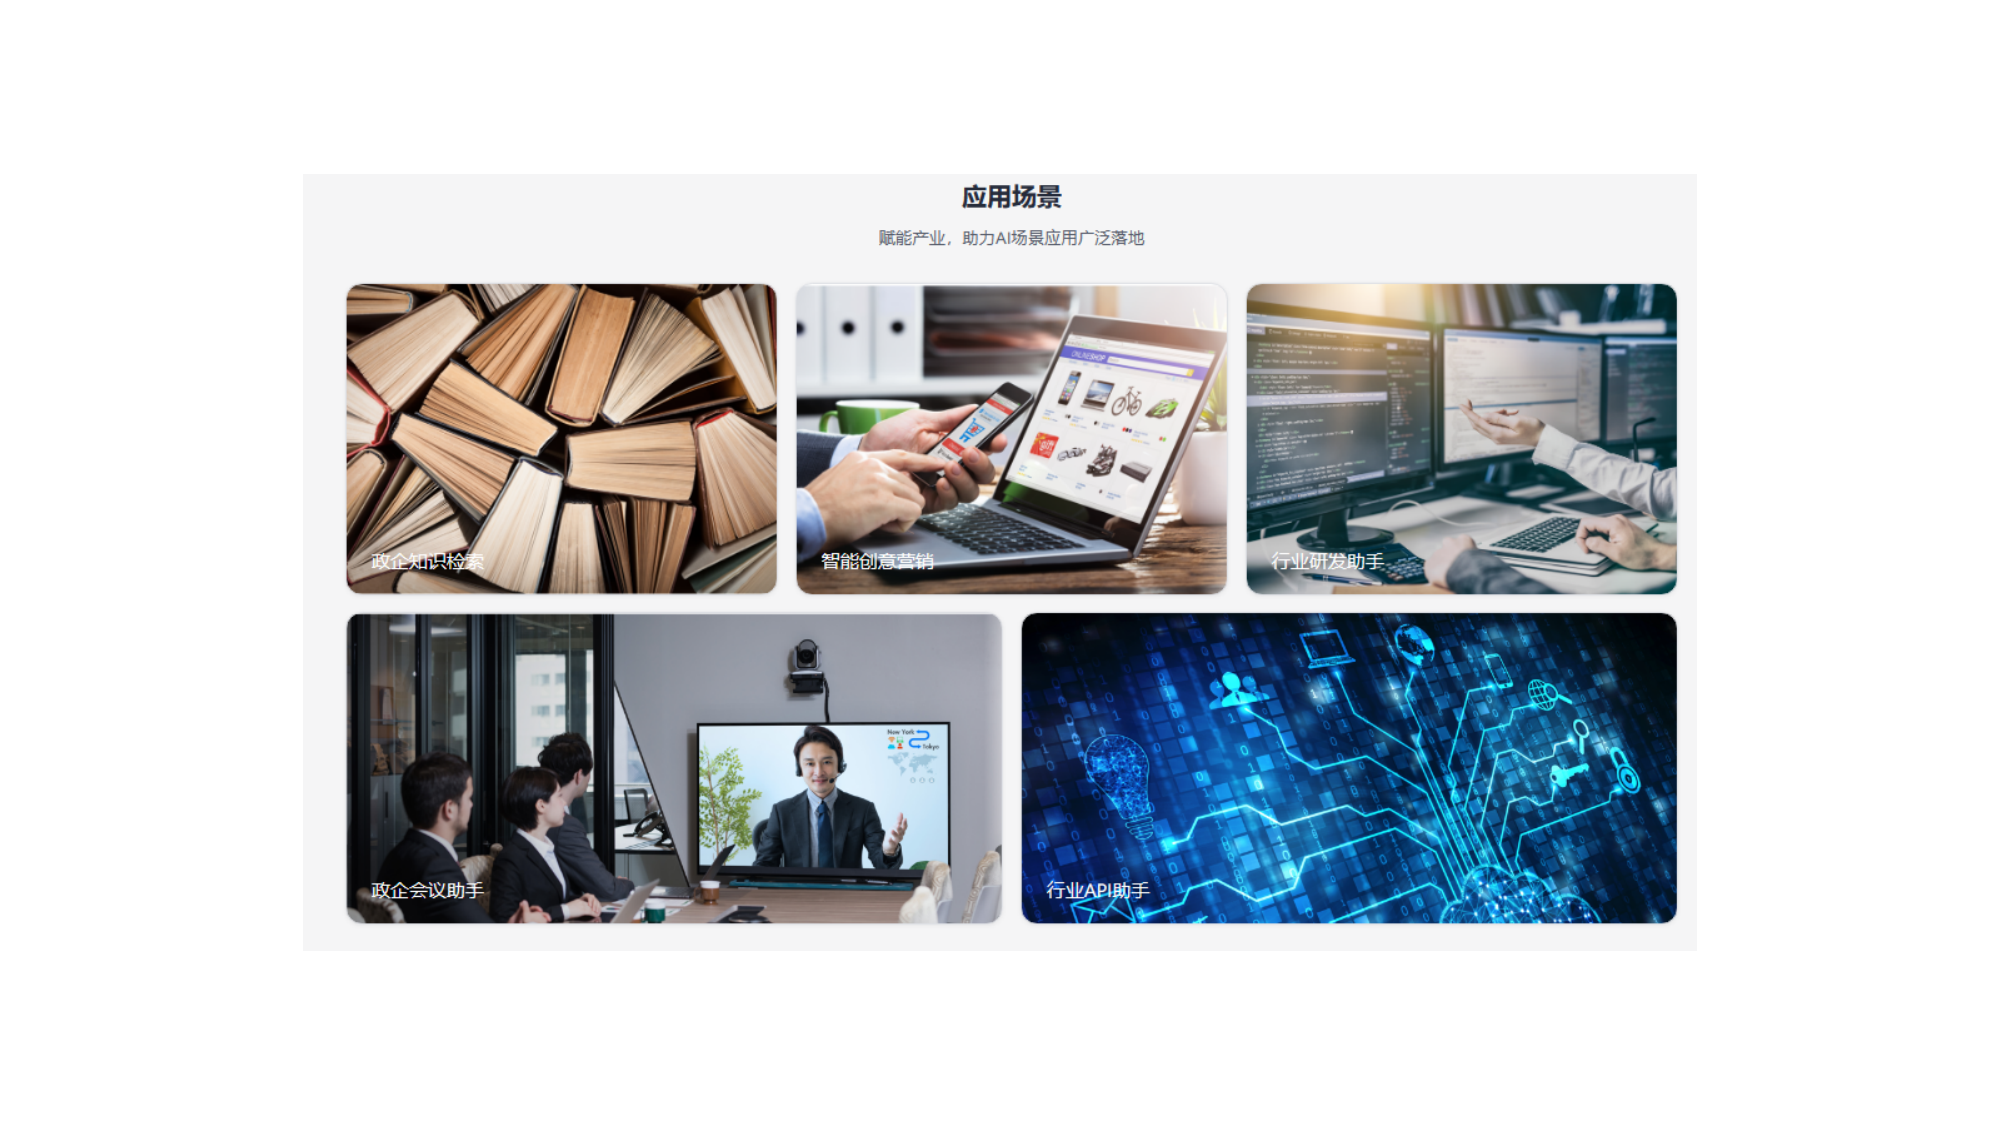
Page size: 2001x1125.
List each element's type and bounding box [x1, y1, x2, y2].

picture [302, 173, 1698, 952]
